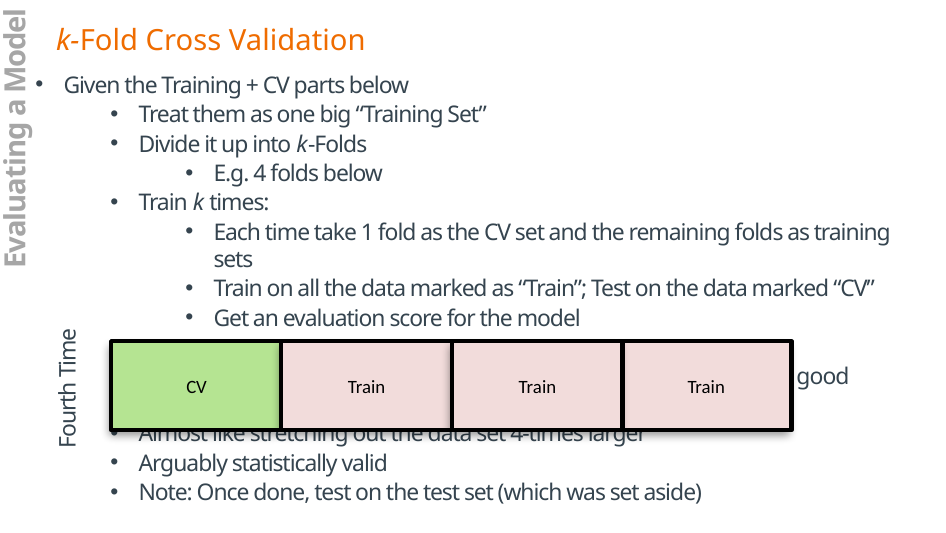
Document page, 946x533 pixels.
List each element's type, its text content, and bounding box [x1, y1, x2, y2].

text_box Train [279, 339, 450, 432]
text_box Train [450, 339, 625, 432]
text_box CV [109, 339, 279, 432]
text_box k-Fold Cross Validation [53, 18, 886, 57]
text_box Fourth Time [45, 308, 88, 464]
text_box Given the Training + CV parts below Treat them as one big “Training Set” Divide it up into k-Folds E.g. 4 folds below Train k times: Each time take 1 fold as the CV set and the remaining folds as training sets Train on all the data marked as “Train”; Test on the data marked “CV” Get an evaluation score for the model Finally:Get the average performance over all the iterations as a very good average performance Almost like stretching out the data set 4-times larger Arguably statistically valid Note: Once done, test on the test set (which was set aside) [33, 68, 911, 533]
text_box Evaluating a Model [0, 8, 32, 485]
text_box Train [625, 339, 794, 432]
